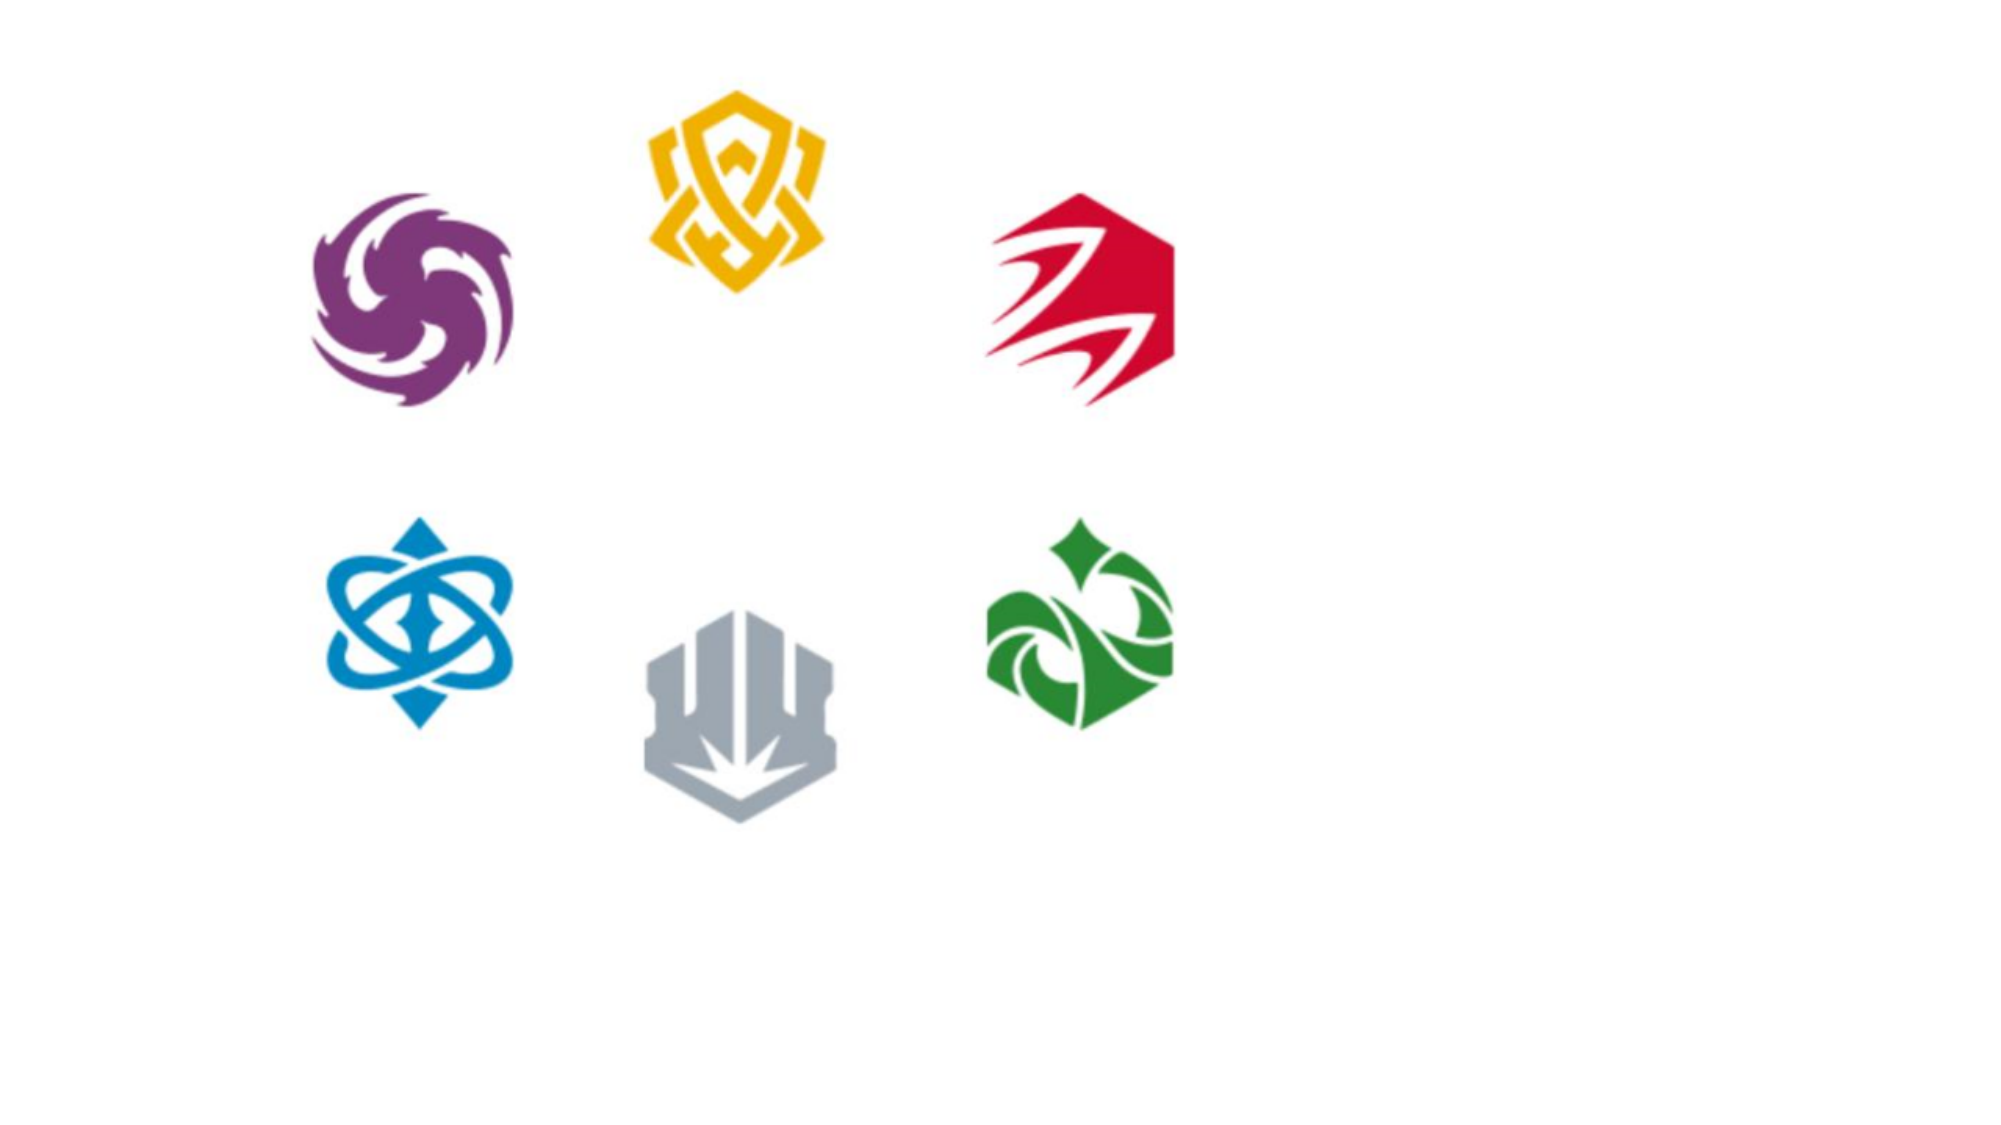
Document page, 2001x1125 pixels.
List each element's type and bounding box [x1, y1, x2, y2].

picture [260, 59, 1227, 849]
